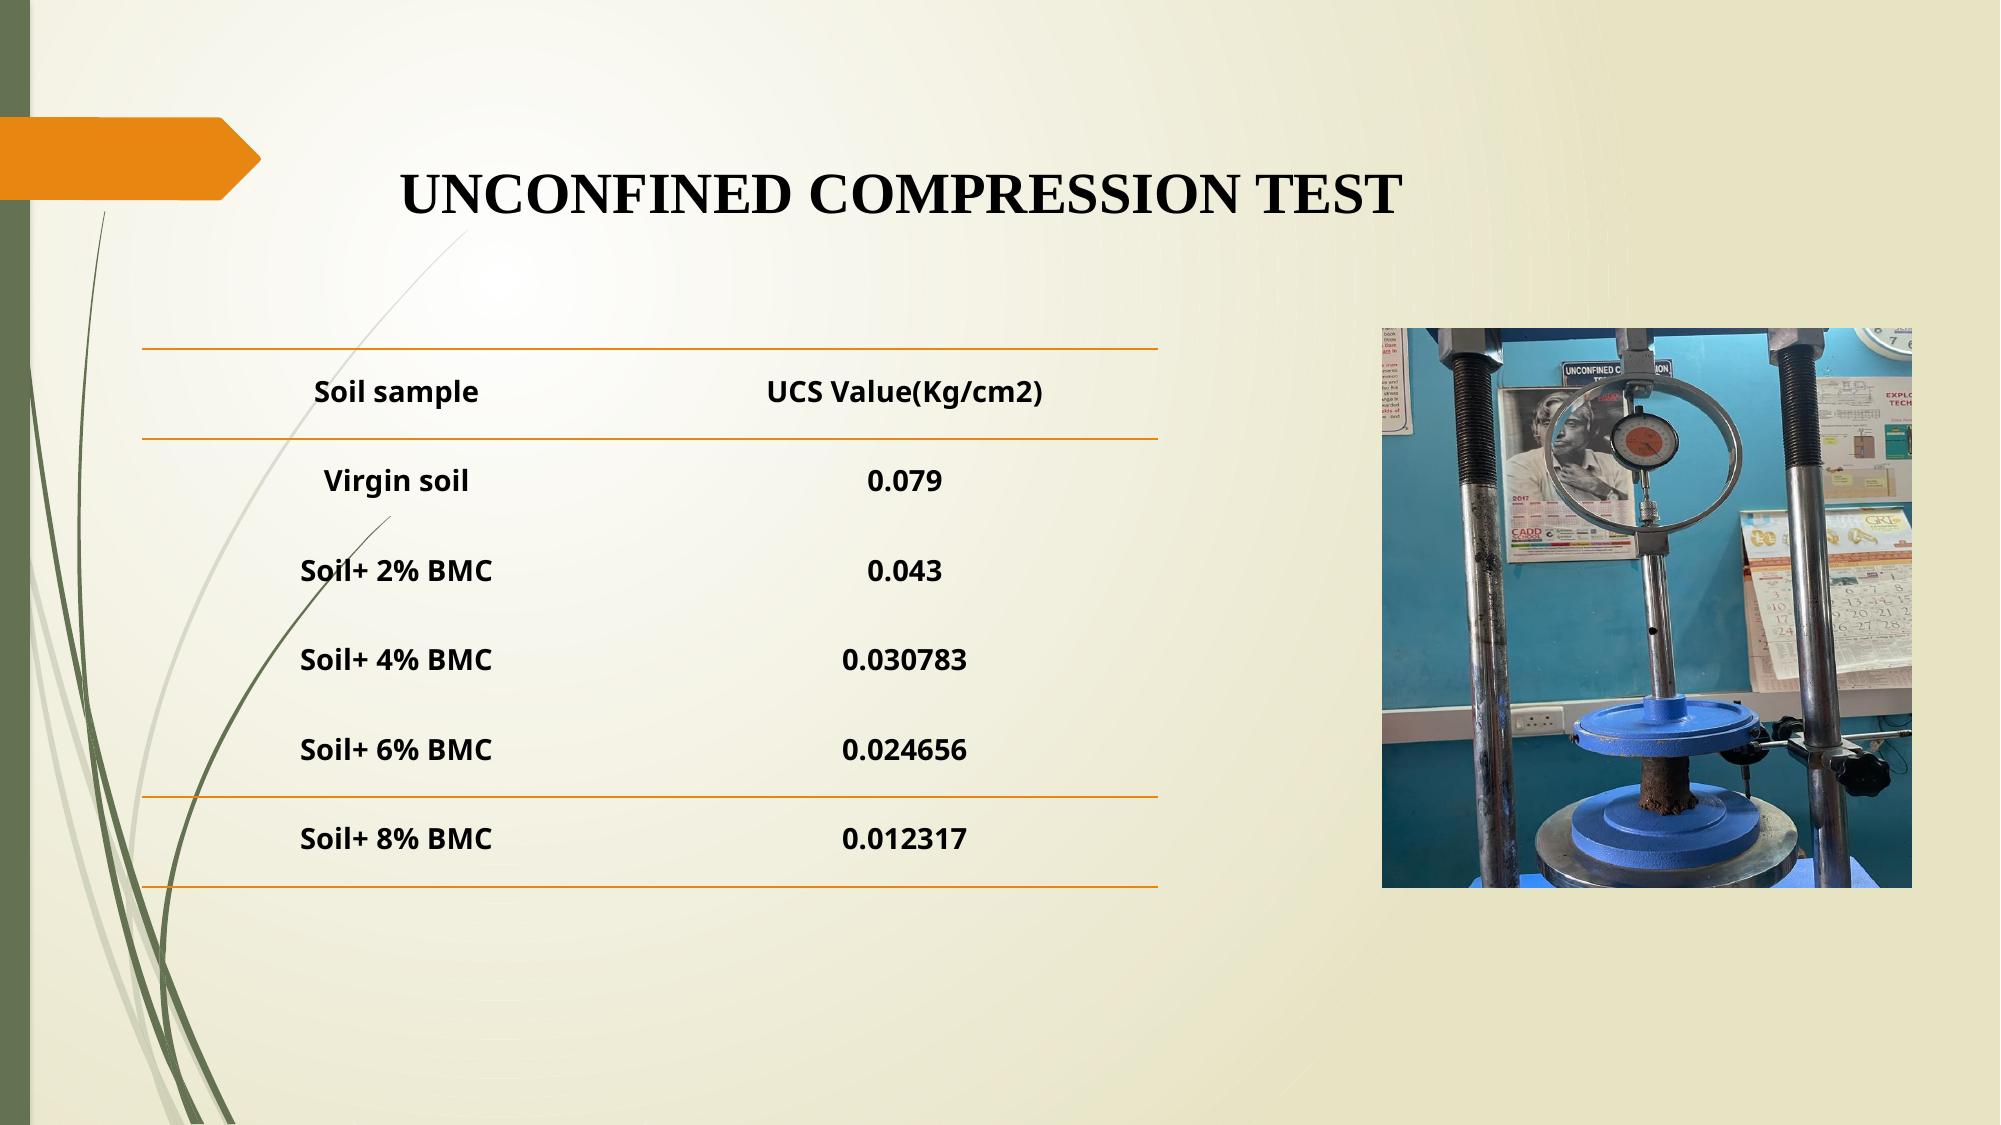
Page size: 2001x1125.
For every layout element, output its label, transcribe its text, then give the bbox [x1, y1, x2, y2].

table_cell 0.030783 [650, 618, 1158, 708]
table_cell Virgin soil [142, 440, 650, 528]
text_box UNCONFINED COMPRESSION TEST [384, 147, 1615, 278]
table_header UCS Value(Kg/cm2) [650, 350, 1158, 438]
table_cell 0.079 [650, 440, 1158, 528]
picture [1381, 328, 1912, 888]
table_cell 0.012317 [650, 798, 1158, 886]
table_cell Soil+ 2% BMC [142, 528, 650, 618]
table_cell Soil+ 8% BMC [142, 798, 650, 886]
table_cell 0.043 [650, 528, 1158, 618]
table_cell Soil+ 6% BMC [142, 708, 650, 796]
table_cell Soil+ 4% BMC [142, 618, 650, 708]
table_cell 0.024656 [650, 708, 1158, 796]
table_header Soil sample [142, 350, 650, 438]
